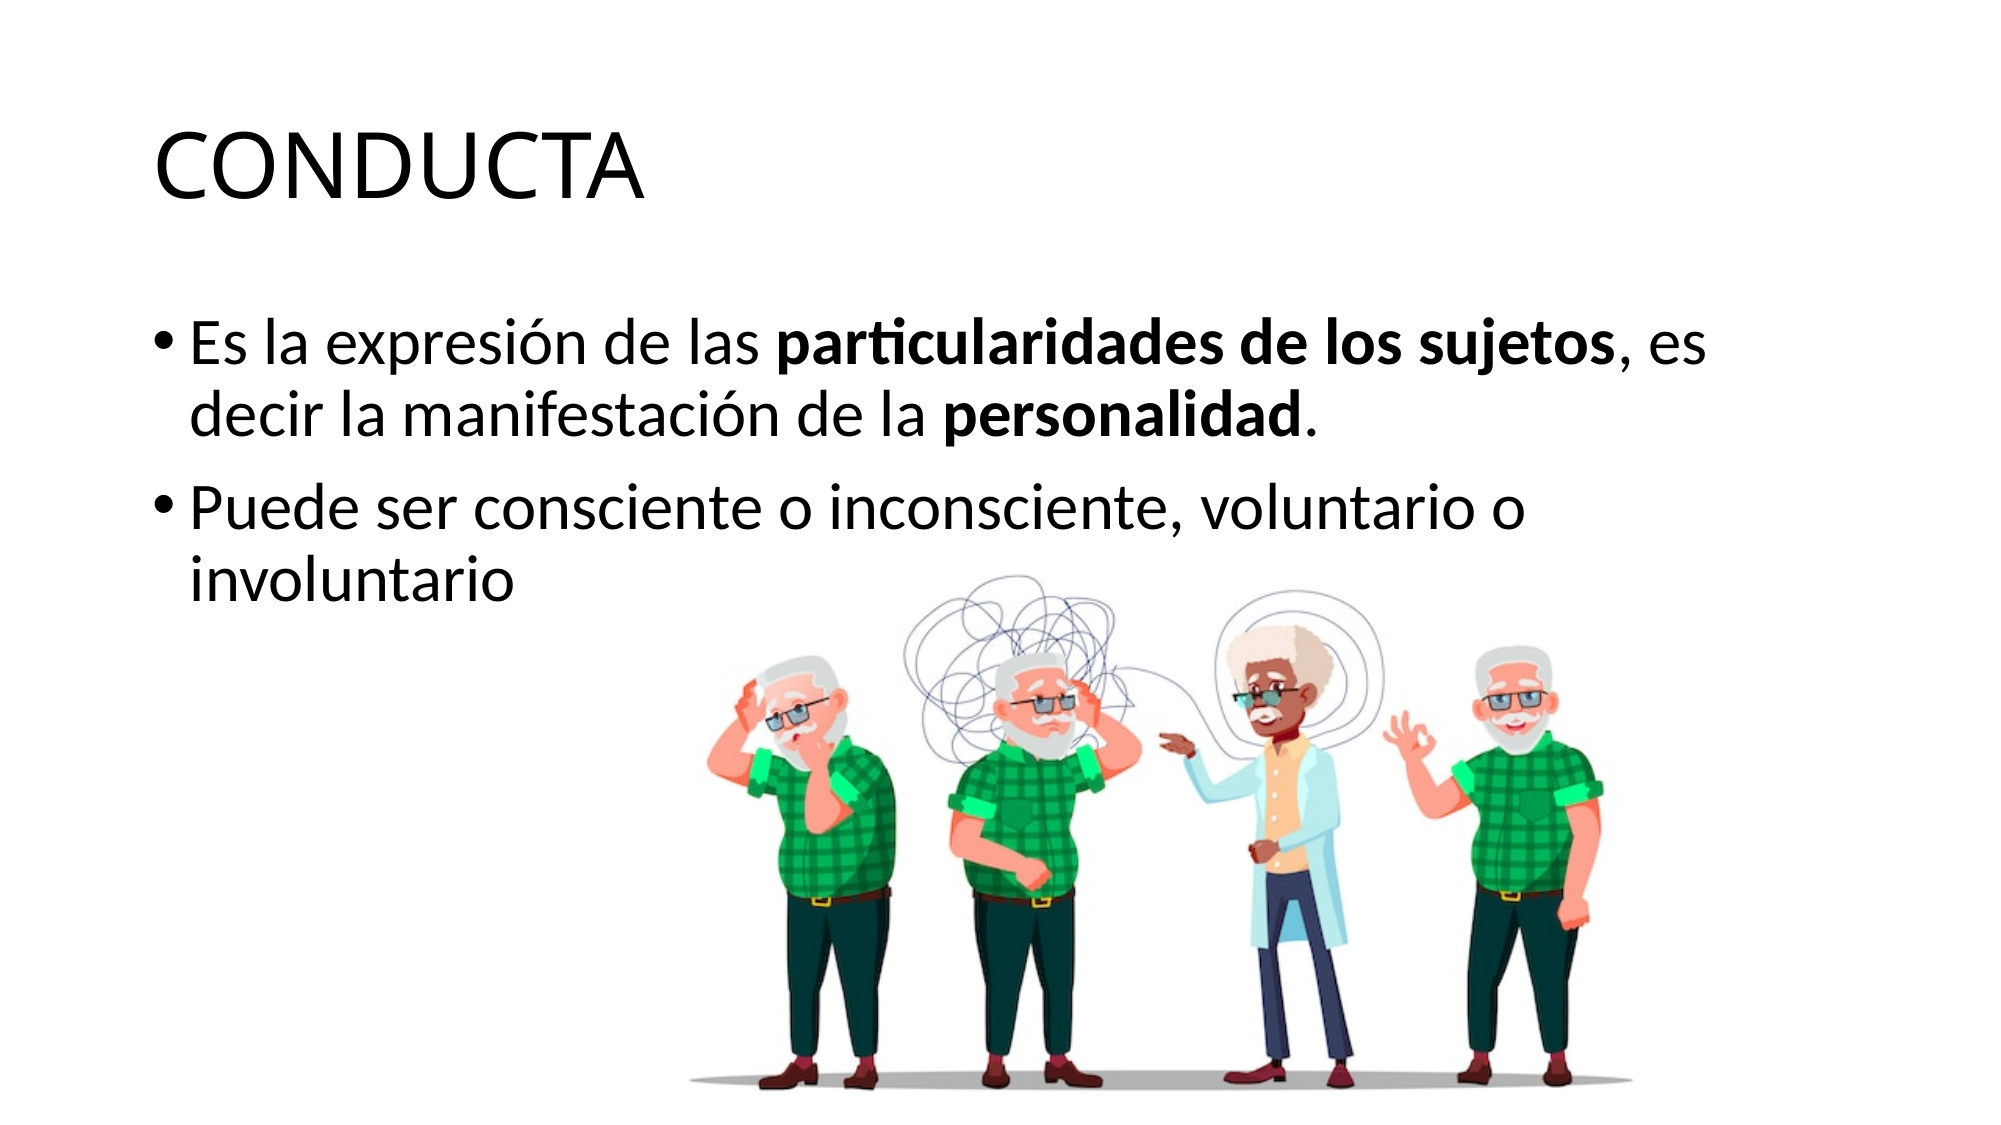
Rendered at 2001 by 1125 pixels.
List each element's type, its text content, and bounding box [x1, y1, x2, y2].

title CONDUCTA [137, 59, 1863, 278]
picture [672, 562, 1651, 1113]
list Es la expresión de las particularidades de los sujetos, es decir la manifestación de la personalidad. Puede ser consciente o inconsciente, voluntario o involuntario [137, 299, 1863, 1014]
